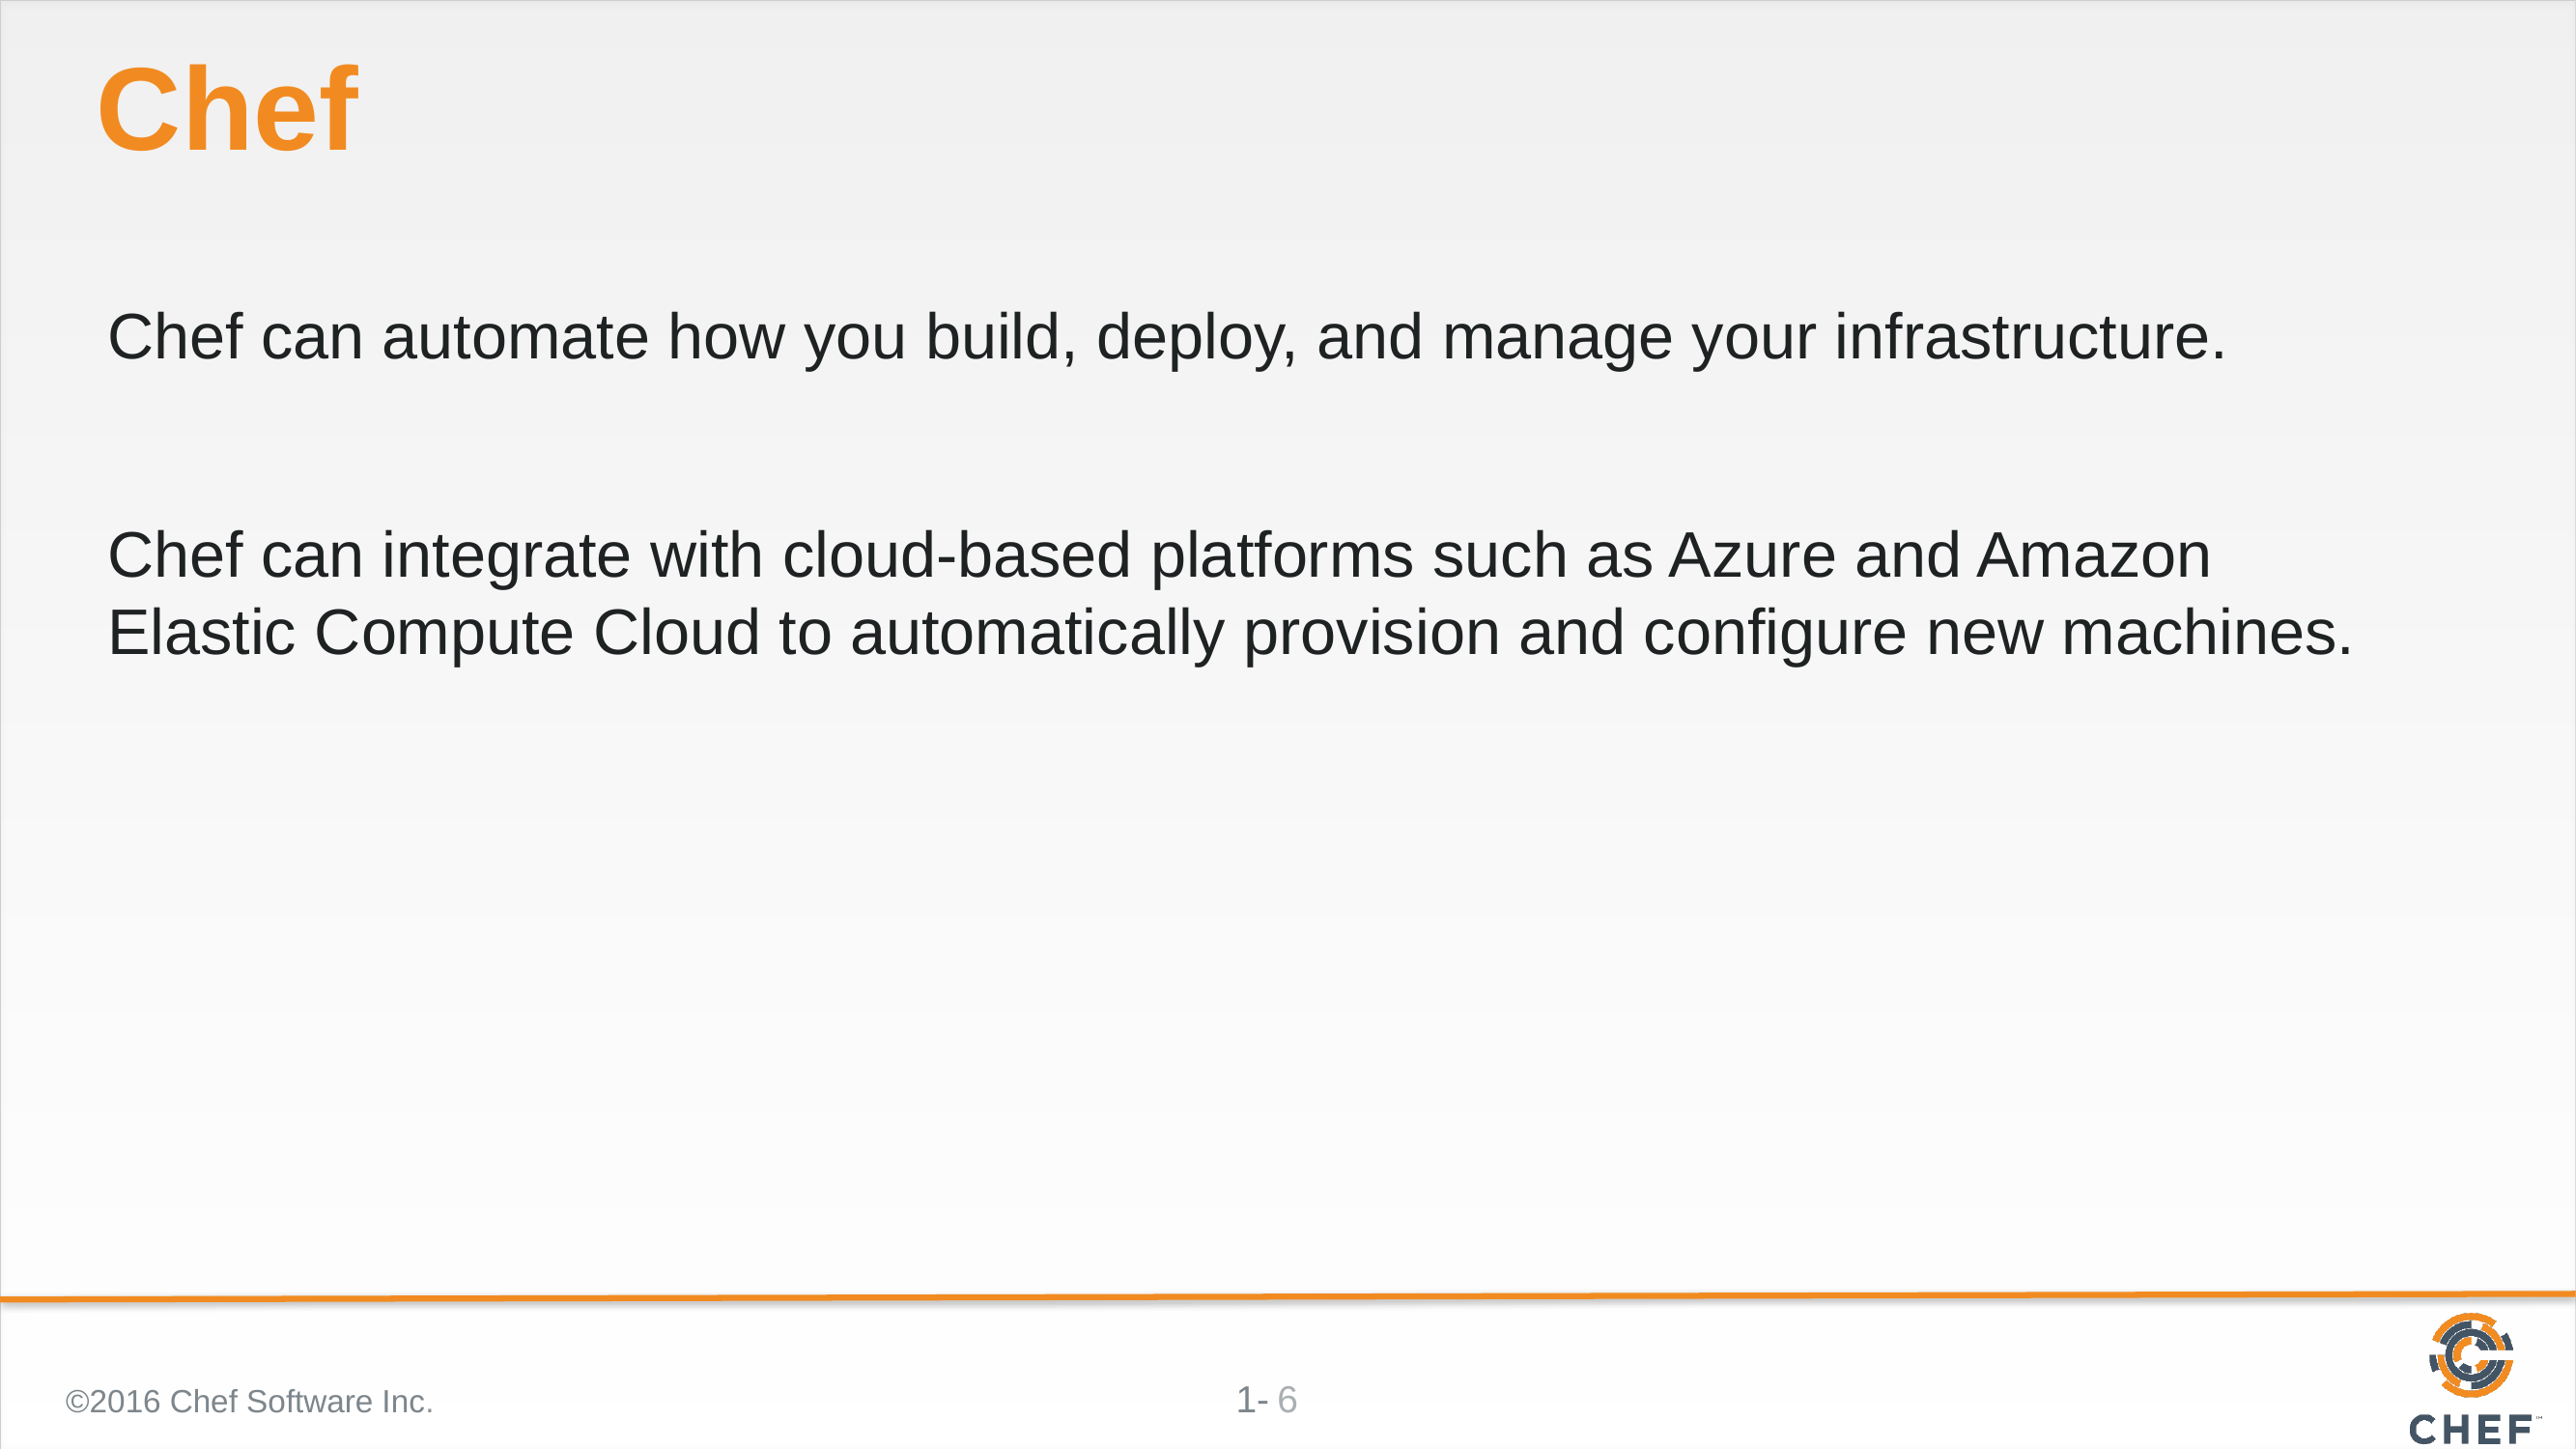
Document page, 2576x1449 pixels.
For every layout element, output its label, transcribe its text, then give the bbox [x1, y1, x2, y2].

picture [2399, 1297, 2550, 1449]
slide_number 6 [998, 1359, 1578, 1437]
footer ©2016 Chef Software Inc. [51, 1359, 952, 1440]
title Chef [96, 48, 2463, 180]
list Chef can automate how you build, deploy, and manage your infrastructure. Chef can integrate with cloud-based platforms such as Azure and Amazon Elastic Compute Cloud to automatically provision and configure new machines. [107, 294, 2379, 1142]
